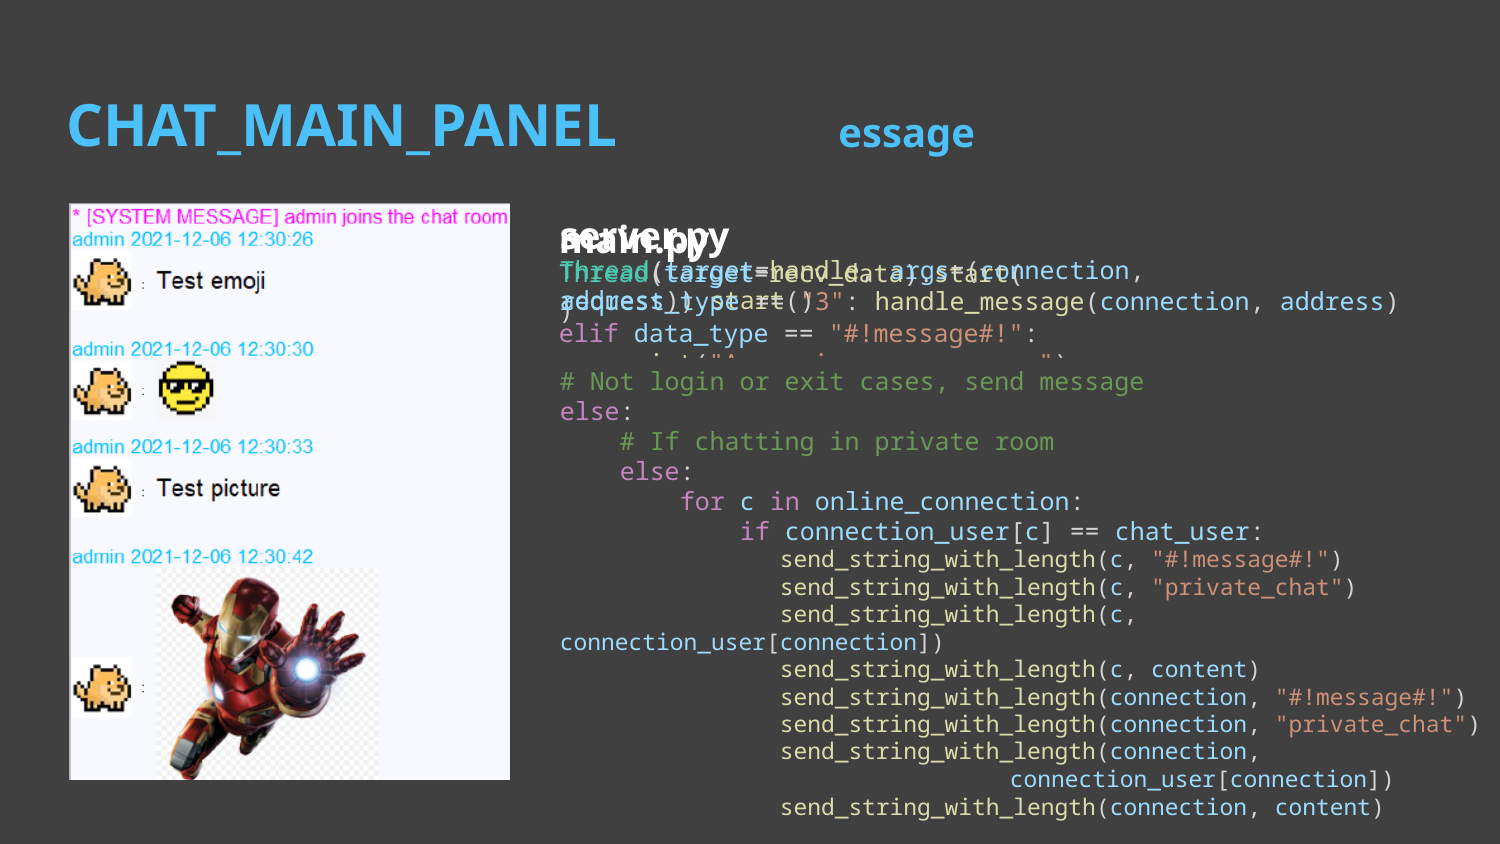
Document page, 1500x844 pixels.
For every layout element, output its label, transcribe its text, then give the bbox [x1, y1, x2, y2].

picture [68, 202, 510, 780]
text_box # Not login or exit cases, send message else: # If chatting in private room else: for c in online_connection: if connection_user[c] == chat_user: send_string_with_length(c, "#!message#!") send_string_with_length(c, "private_chat") send_string_with_length(c, connection_user[connection]) send_string_with_length(c, content) send_string_with_length(connection, "#!message#!") send_string_with_length(connection, "private_chat") send_string_with_length(connection, connection_user[connection]) send_string_with_length(connection, content) [545, 357, 1500, 827]
text_box CHAT_MAIN_PANEL [51, 72, 838, 176]
title CHAT_MAIN_PANEL  show message [838, 72, 1449, 176]
text_box Thread(target=handle, args=(connection, address)).start() [544, 247, 1394, 323]
text_box elif data_type == "#!message#!": print("Accessing new message") # Get chat-to-elephantpartner and username chat_flag = client.recv_all_string() user = client.recv_all_string() print("User: " + user) # Get set content from the server content = client.recv_all_string() print("Message: " + content) main_frame.show_send_message(user, content, chat_flag) [543, 323, 1384, 654]
text_box Thread(target=recv_data).start() [543, 242, 1047, 332]
text_box request_type == "3": handle_message(connection, address) [545, 277, 1462, 323]
text_box server.py [545, 193, 1019, 247]
